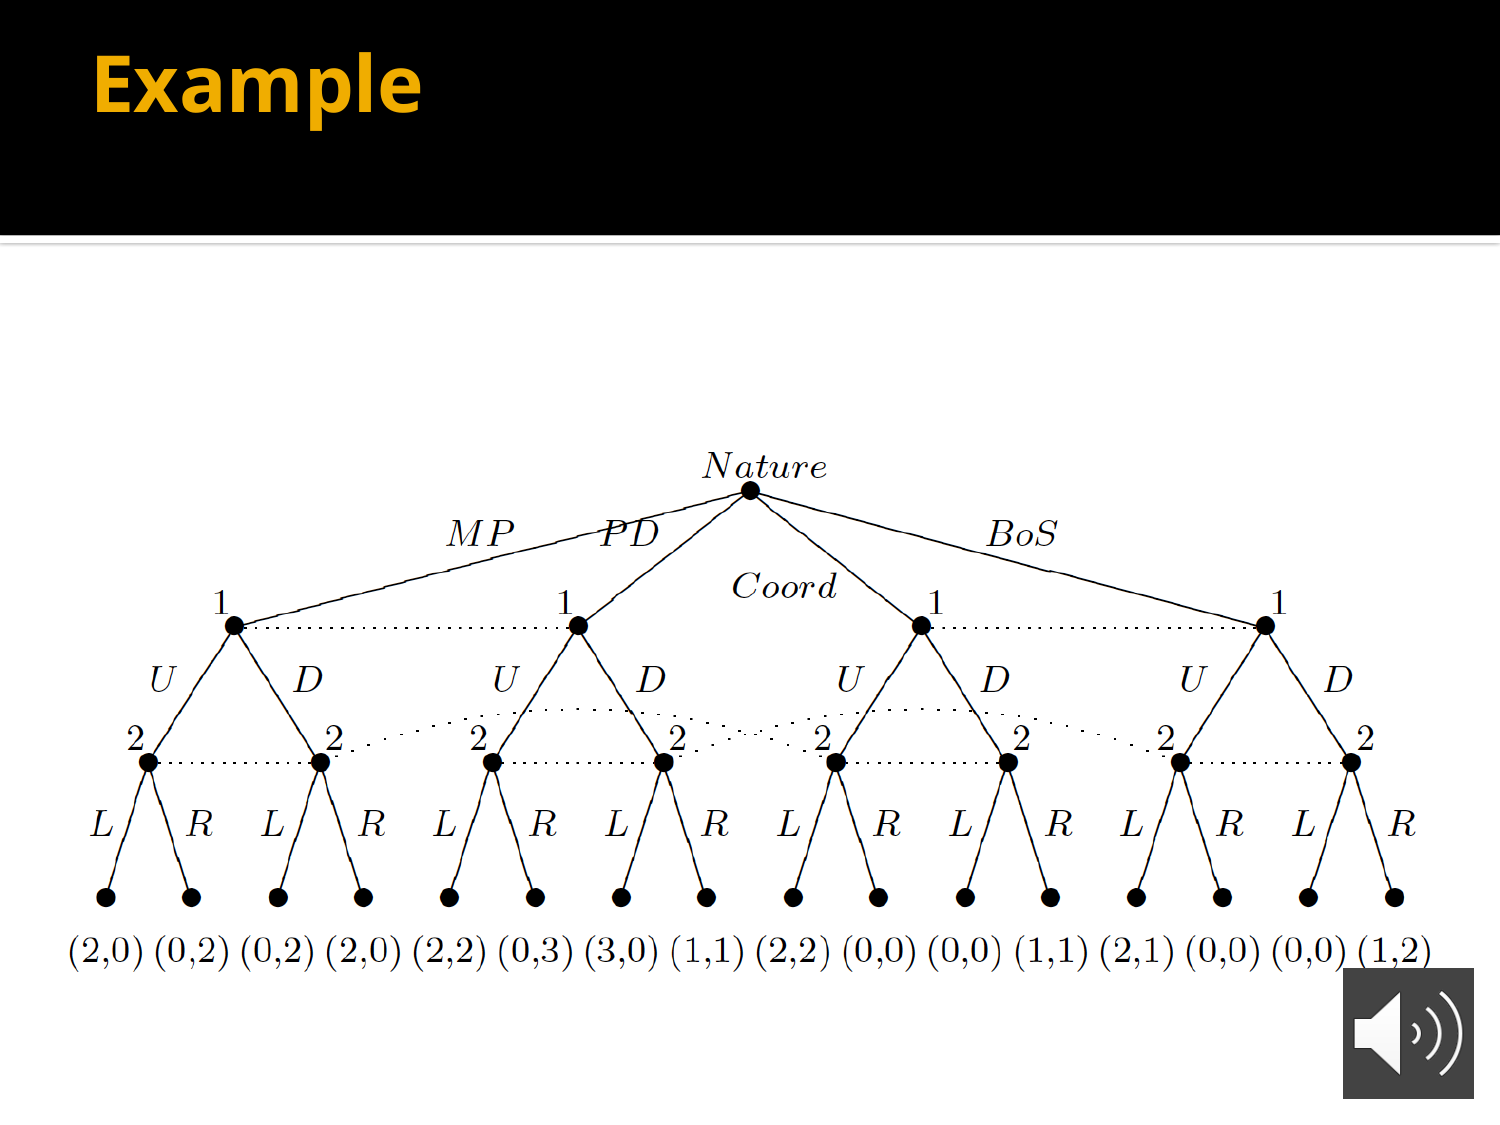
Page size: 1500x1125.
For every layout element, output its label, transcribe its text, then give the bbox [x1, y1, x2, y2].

picture [0, 411, 1500, 1100]
title Example [75, 25, 1425, 231]
